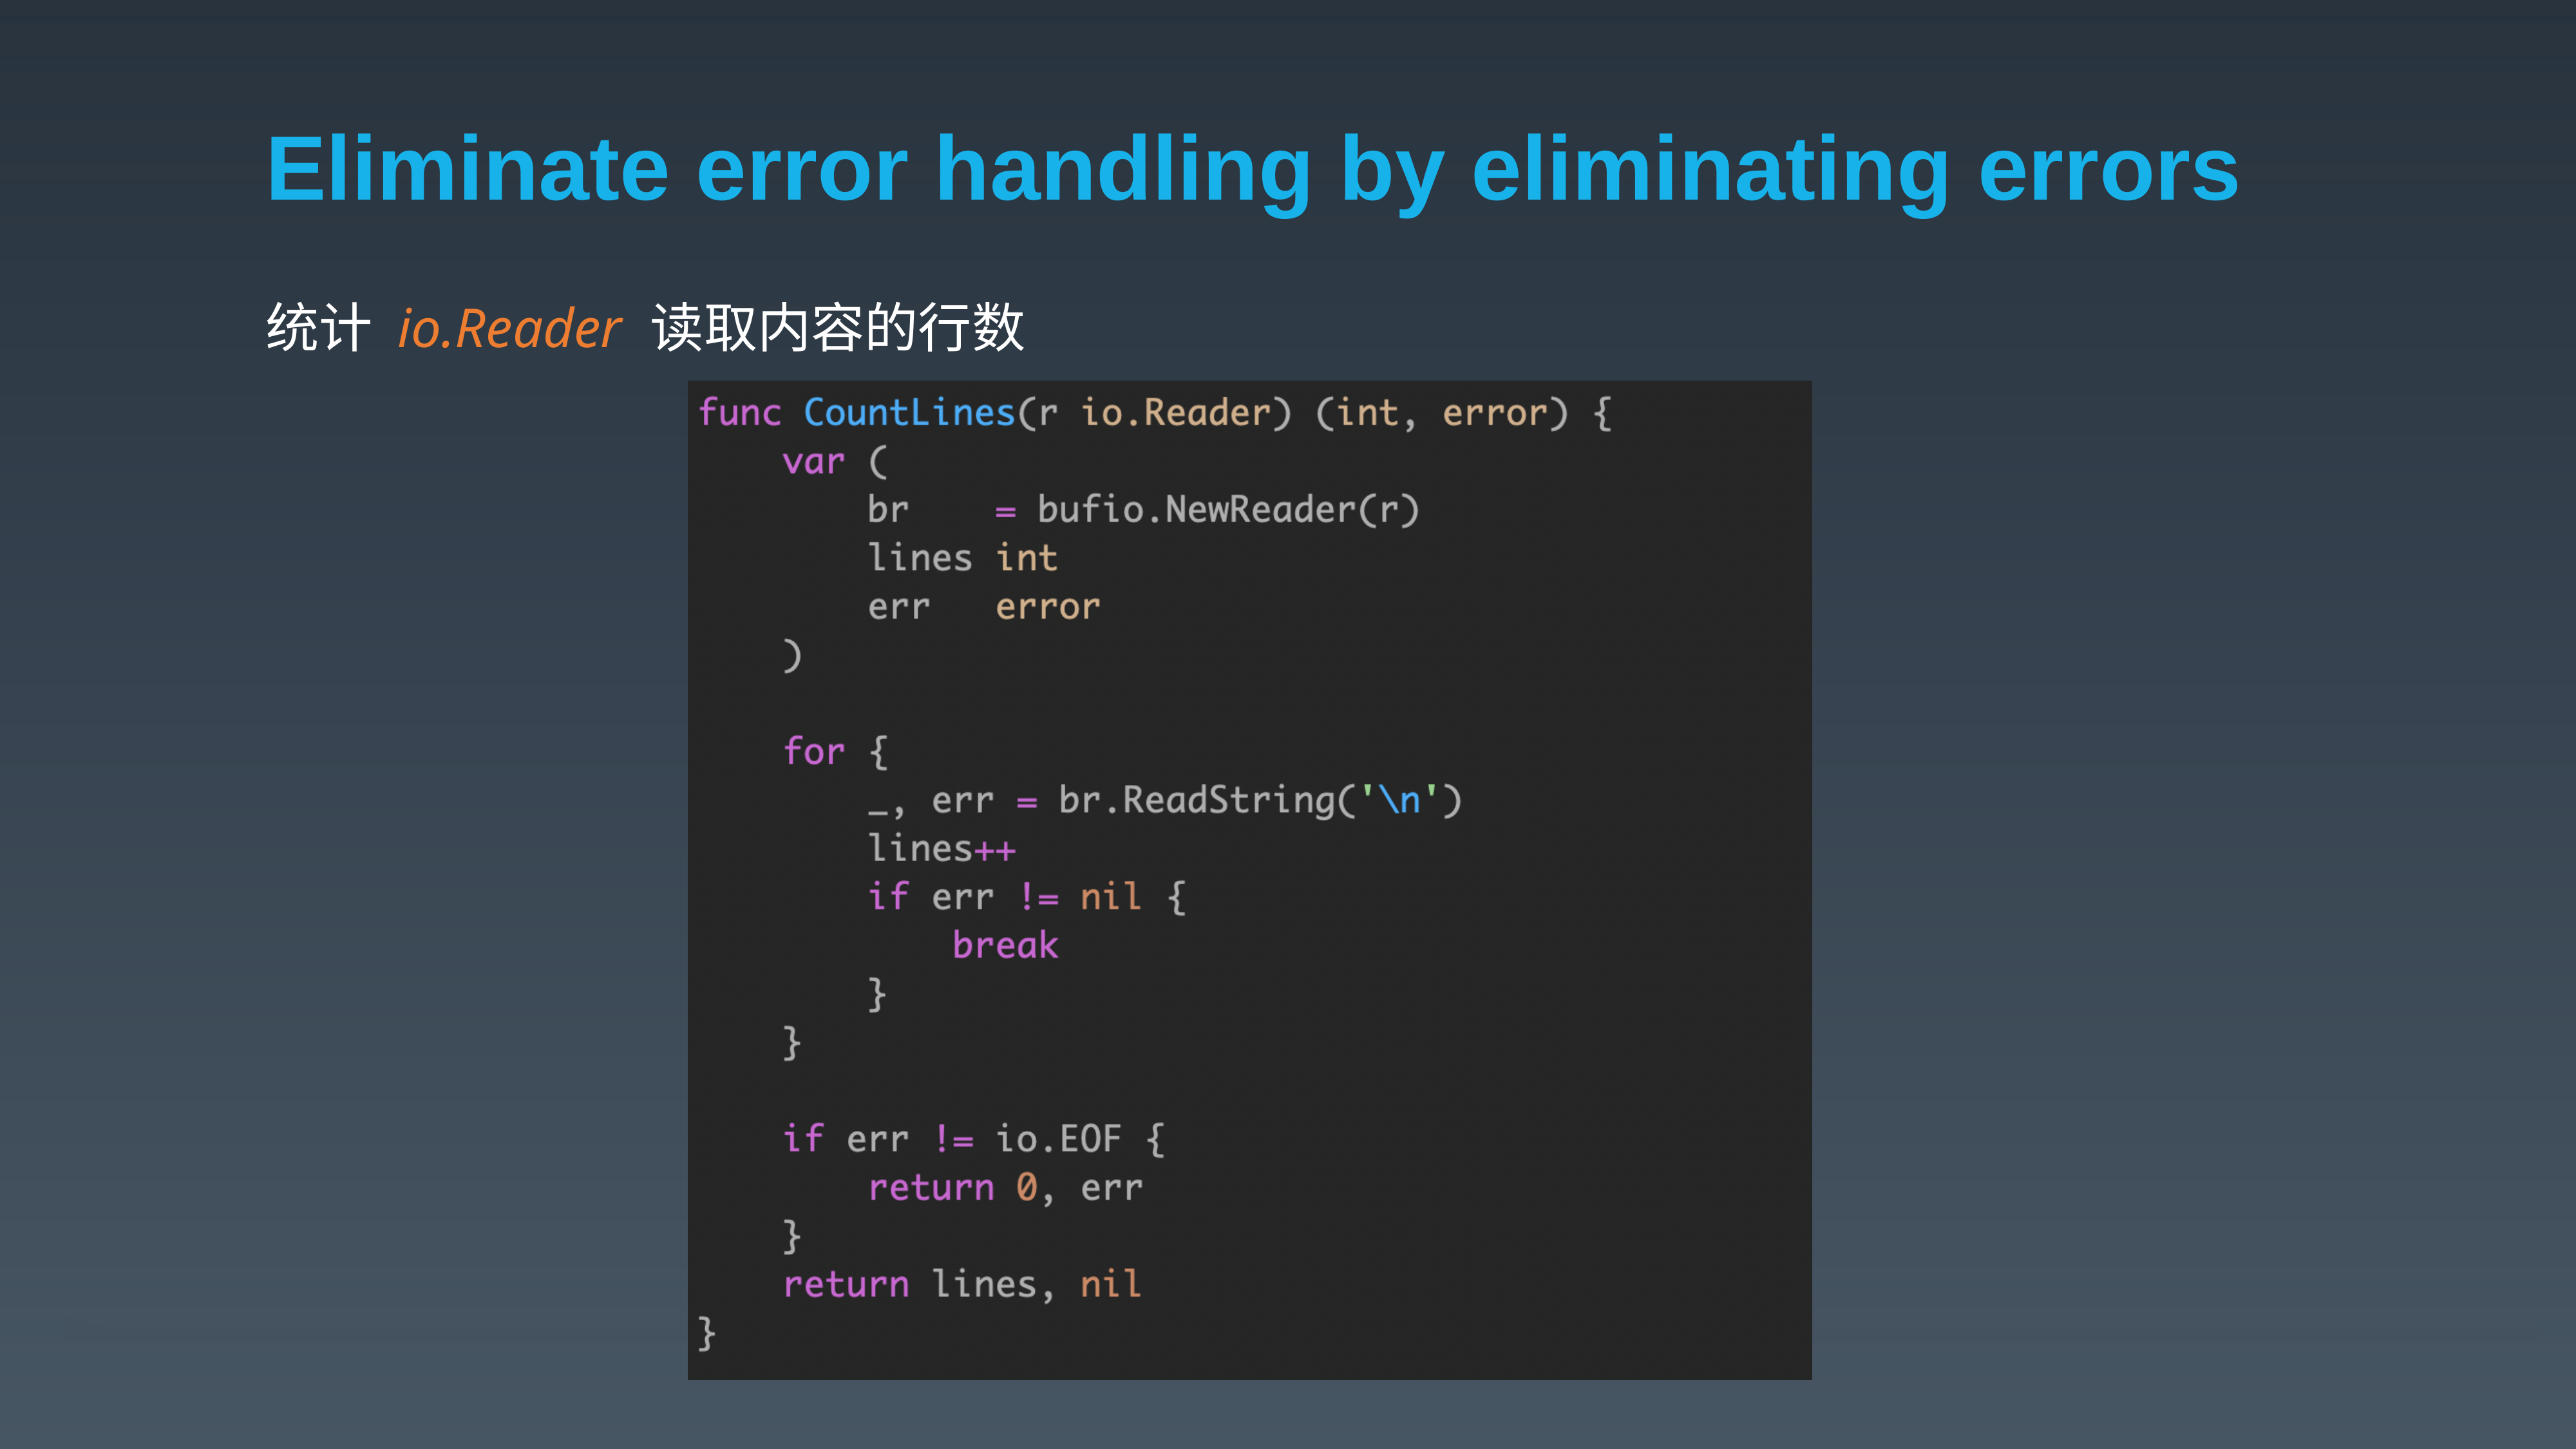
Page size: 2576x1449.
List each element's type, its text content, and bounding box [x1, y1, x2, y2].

list 统计 io.Reader 读取内容的行数 [260, 288, 2316, 1407]
title Eliminate error handling by eliminating errors [260, 103, 2316, 243]
picture [0, 0, 2576, 1449]
